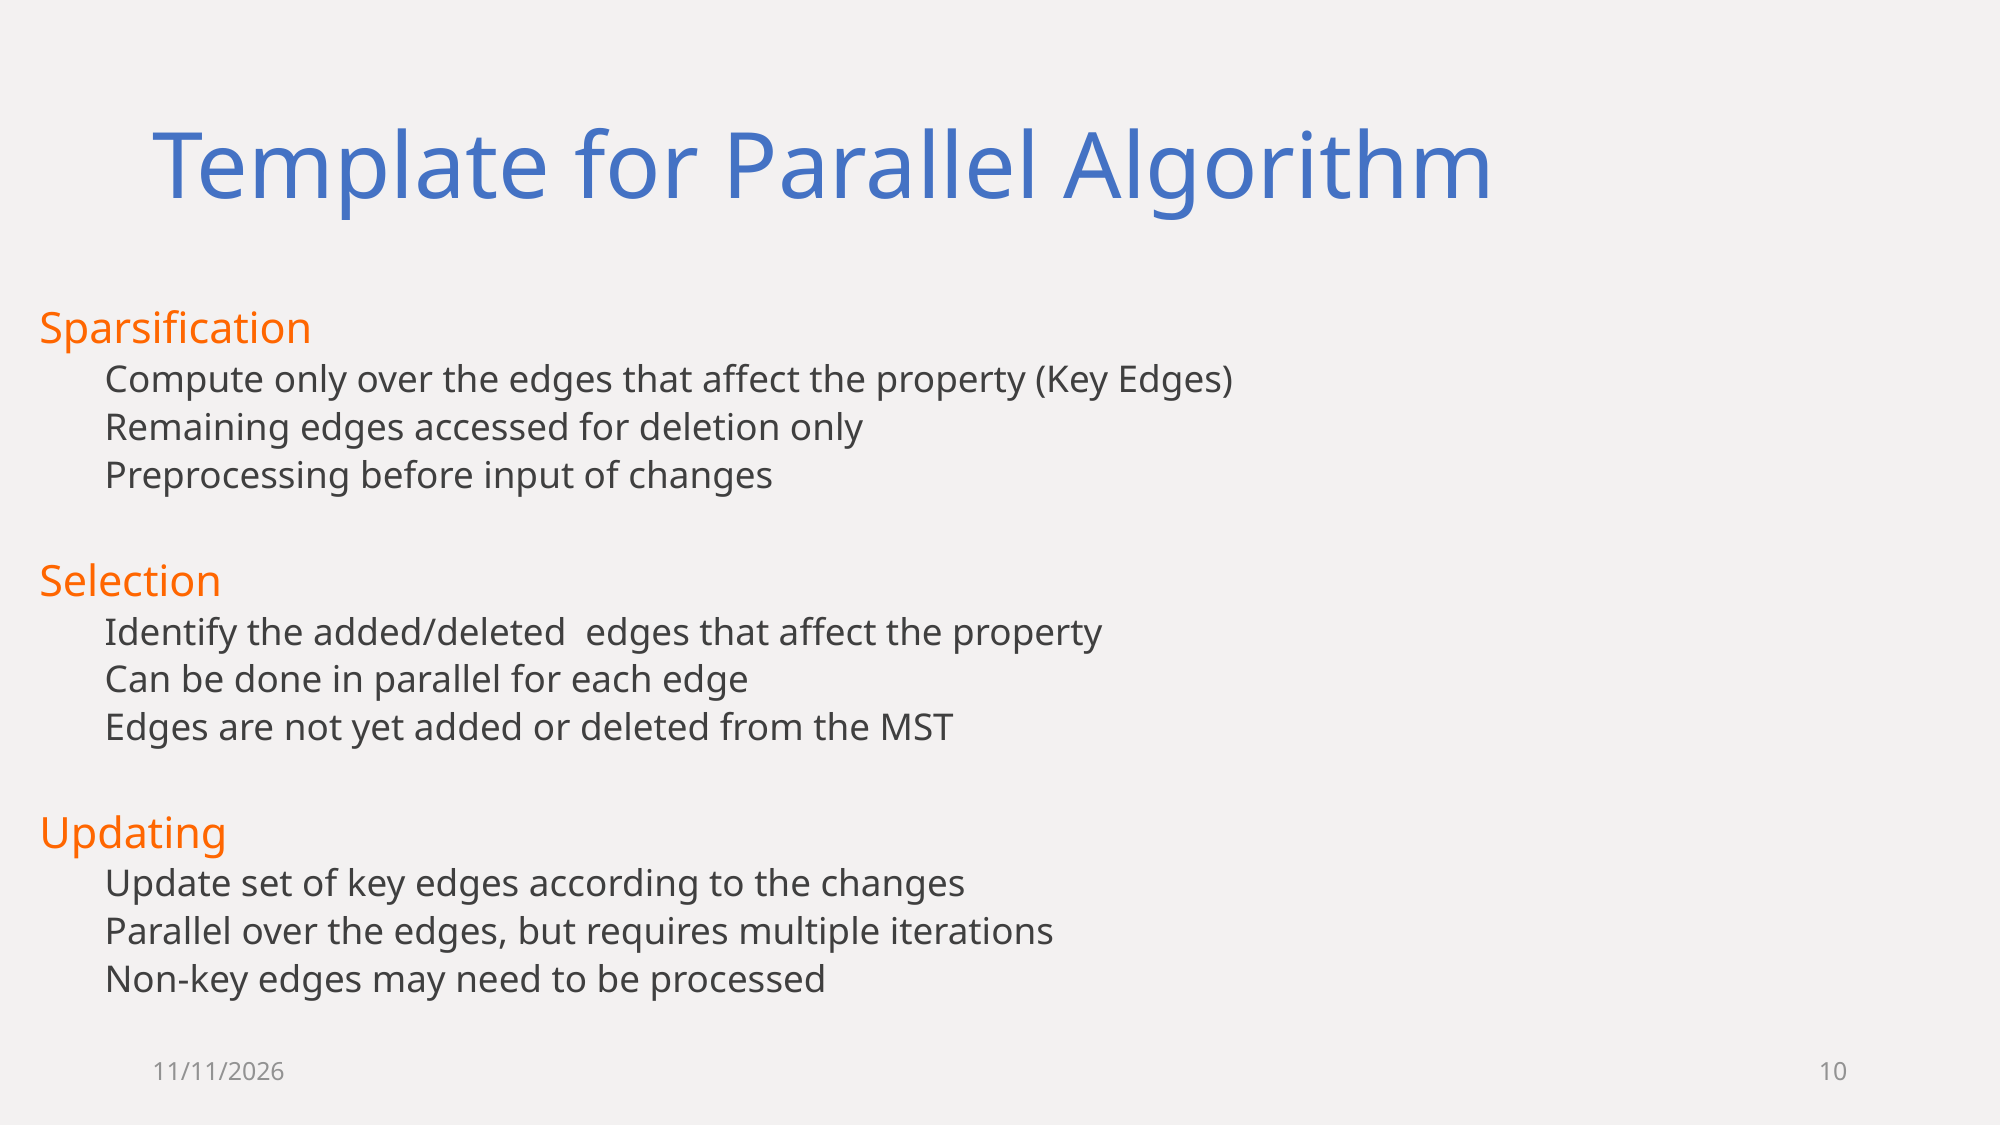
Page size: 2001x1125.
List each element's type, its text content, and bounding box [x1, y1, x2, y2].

slide_number 10 [1412, 1042, 1863, 1103]
list Sparsification Compute only over the edges that affect the property (Key Edges) Remaining edges accessed for deletion only Preprocessing before input of changes Selection Identify the added/deleted edges that affect the property Can be done in parallel for each edge Edges are not yet added or deleted from the MST Updating Update set of key edges according to the changes Parallel over the edges, but requires multiple iterations Non-key edges may need to be processed [24, 299, 1863, 1014]
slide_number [137, 1042, 588, 1103]
title Template for Parallel Algorithm [137, 59, 1863, 278]
